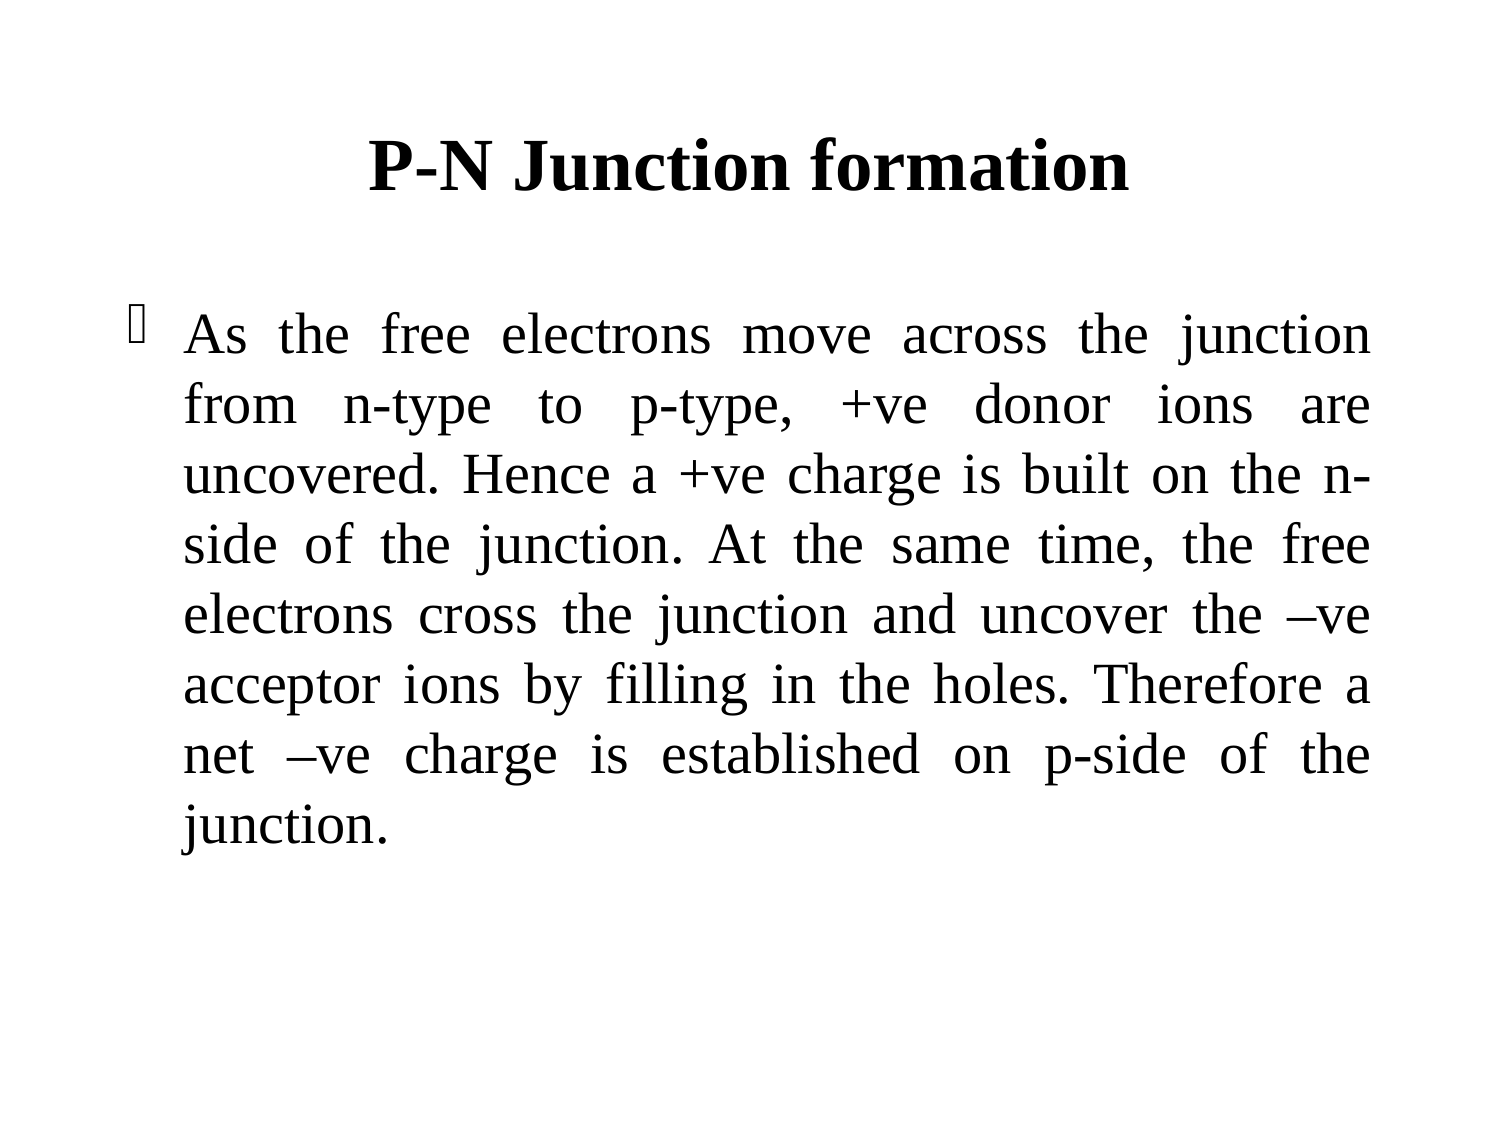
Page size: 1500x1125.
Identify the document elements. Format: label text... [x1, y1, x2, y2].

title P-N Junction formation [112, 87, 1388, 251]
list As the free electrons move across the junction from n-type to p-type, +ve donor ions are uncovered. Hence a +ve charge is built on the n-side of the junction. At the same time, the free electrons cross the junction and uncover the –ve acceptor ions by filling in the holes. Therefore a net –ve charge is established on p-side of the junction. [112, 287, 1388, 1001]
